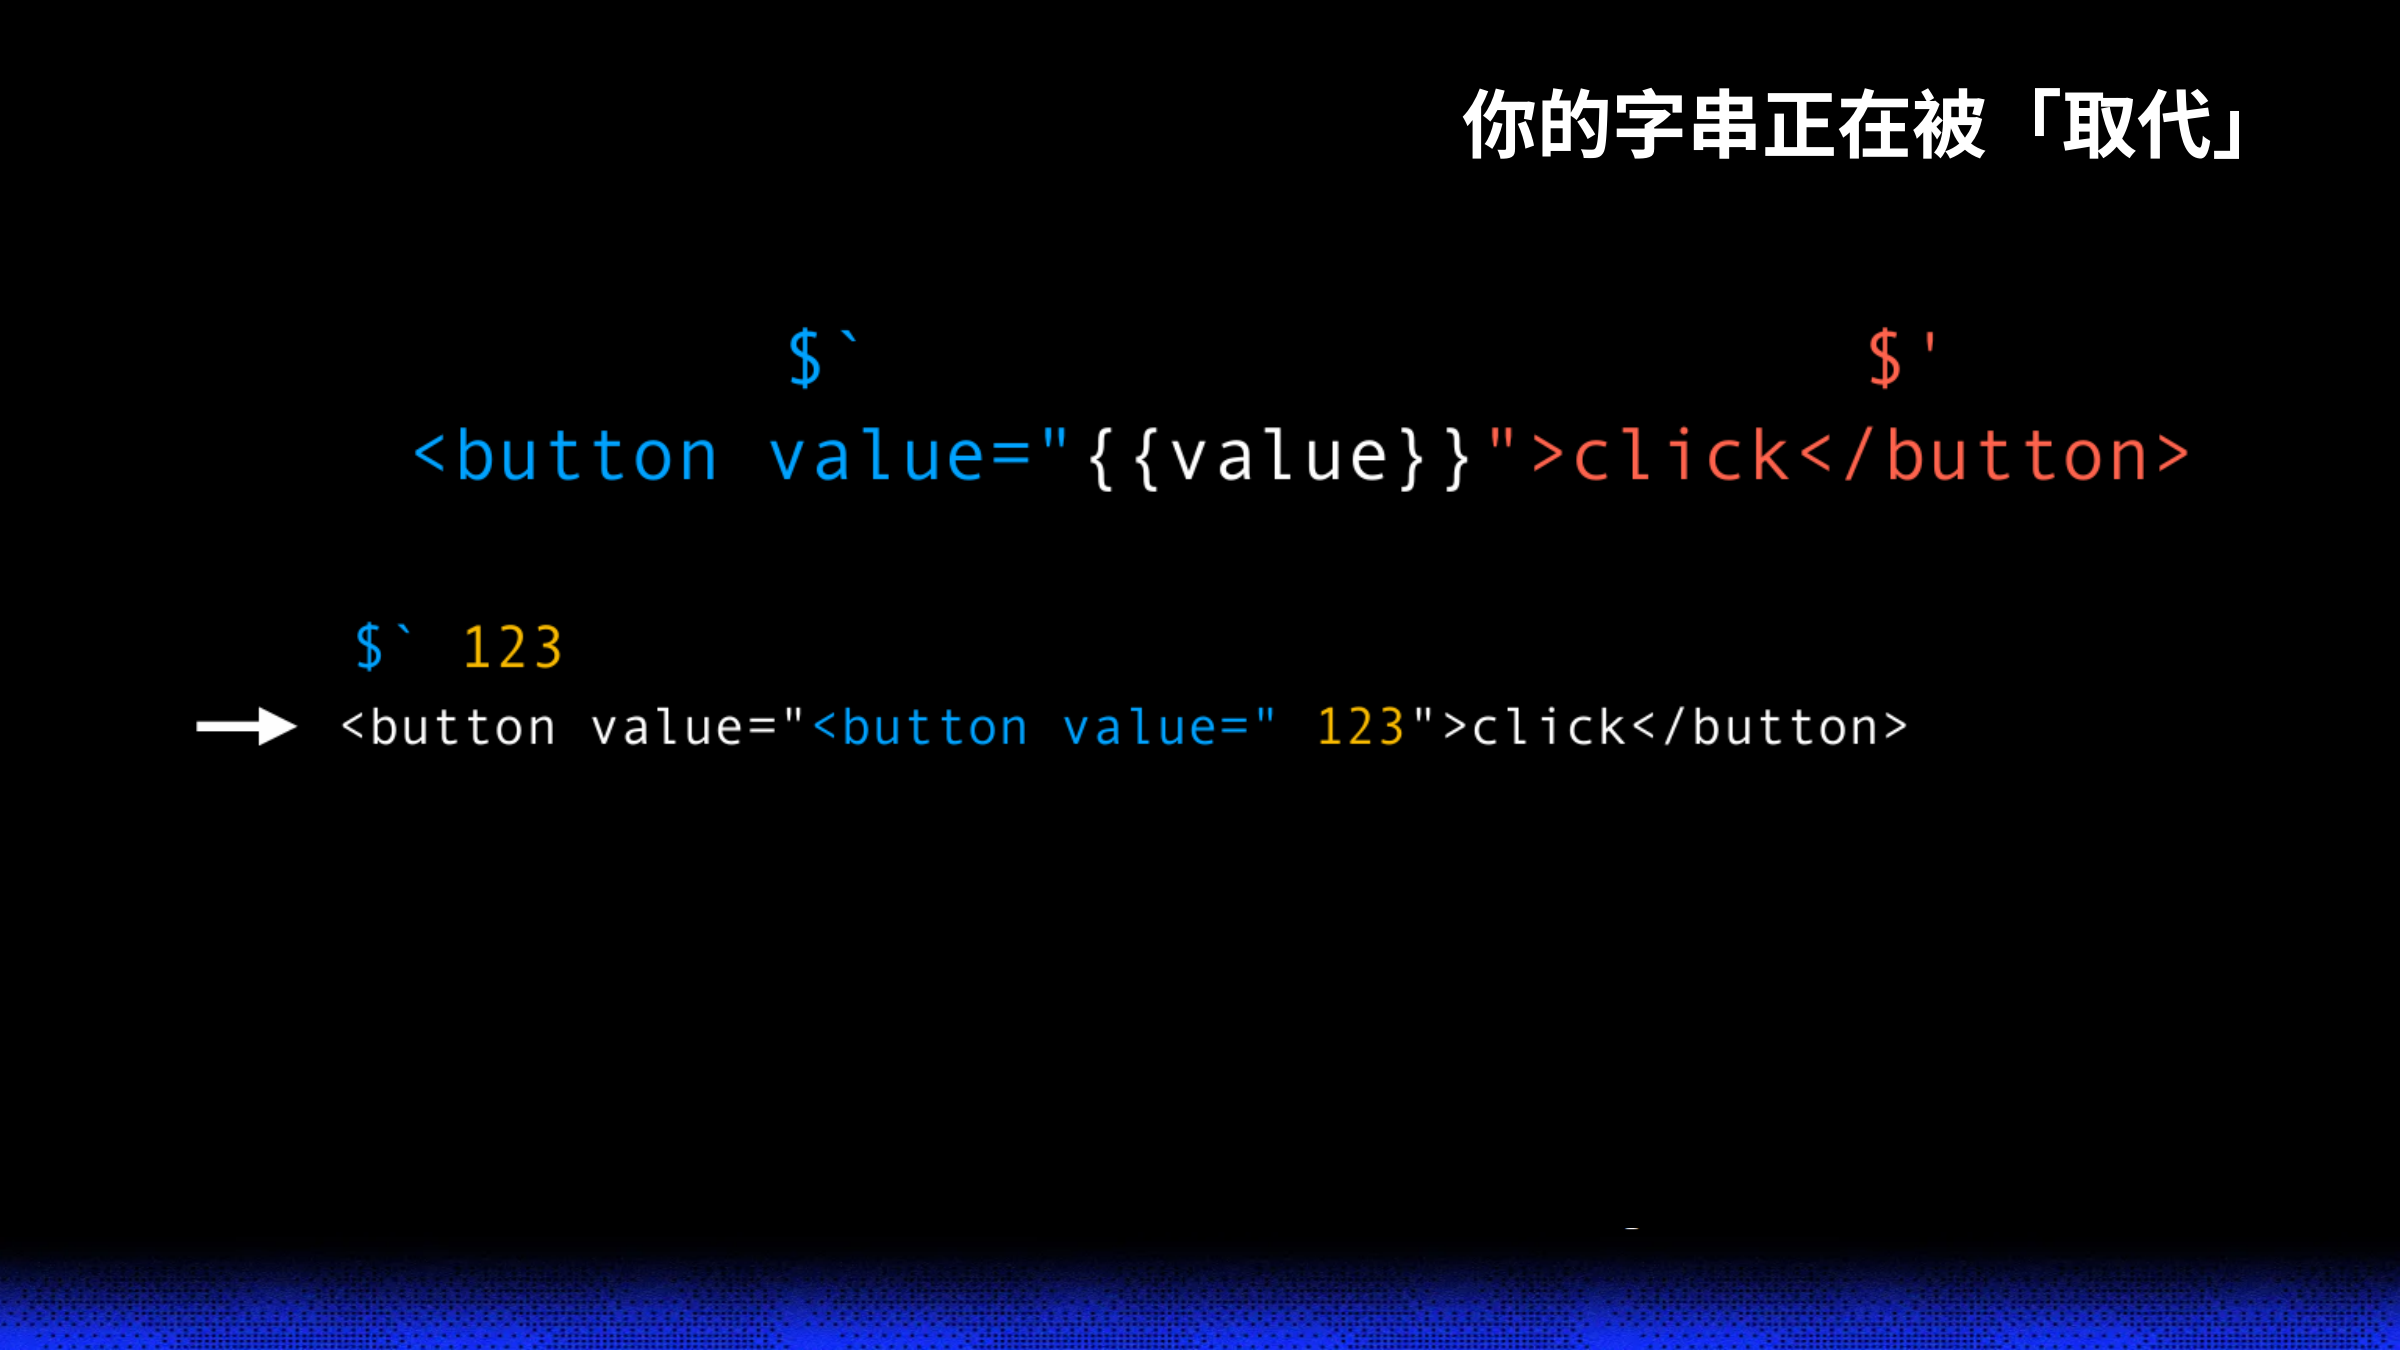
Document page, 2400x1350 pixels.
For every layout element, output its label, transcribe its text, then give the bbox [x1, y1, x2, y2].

picture [0, 1228, 2400, 1350]
picture [155, 246, 2245, 824]
title 你的字串正在被「取代」 [418, 69, 2303, 177]
